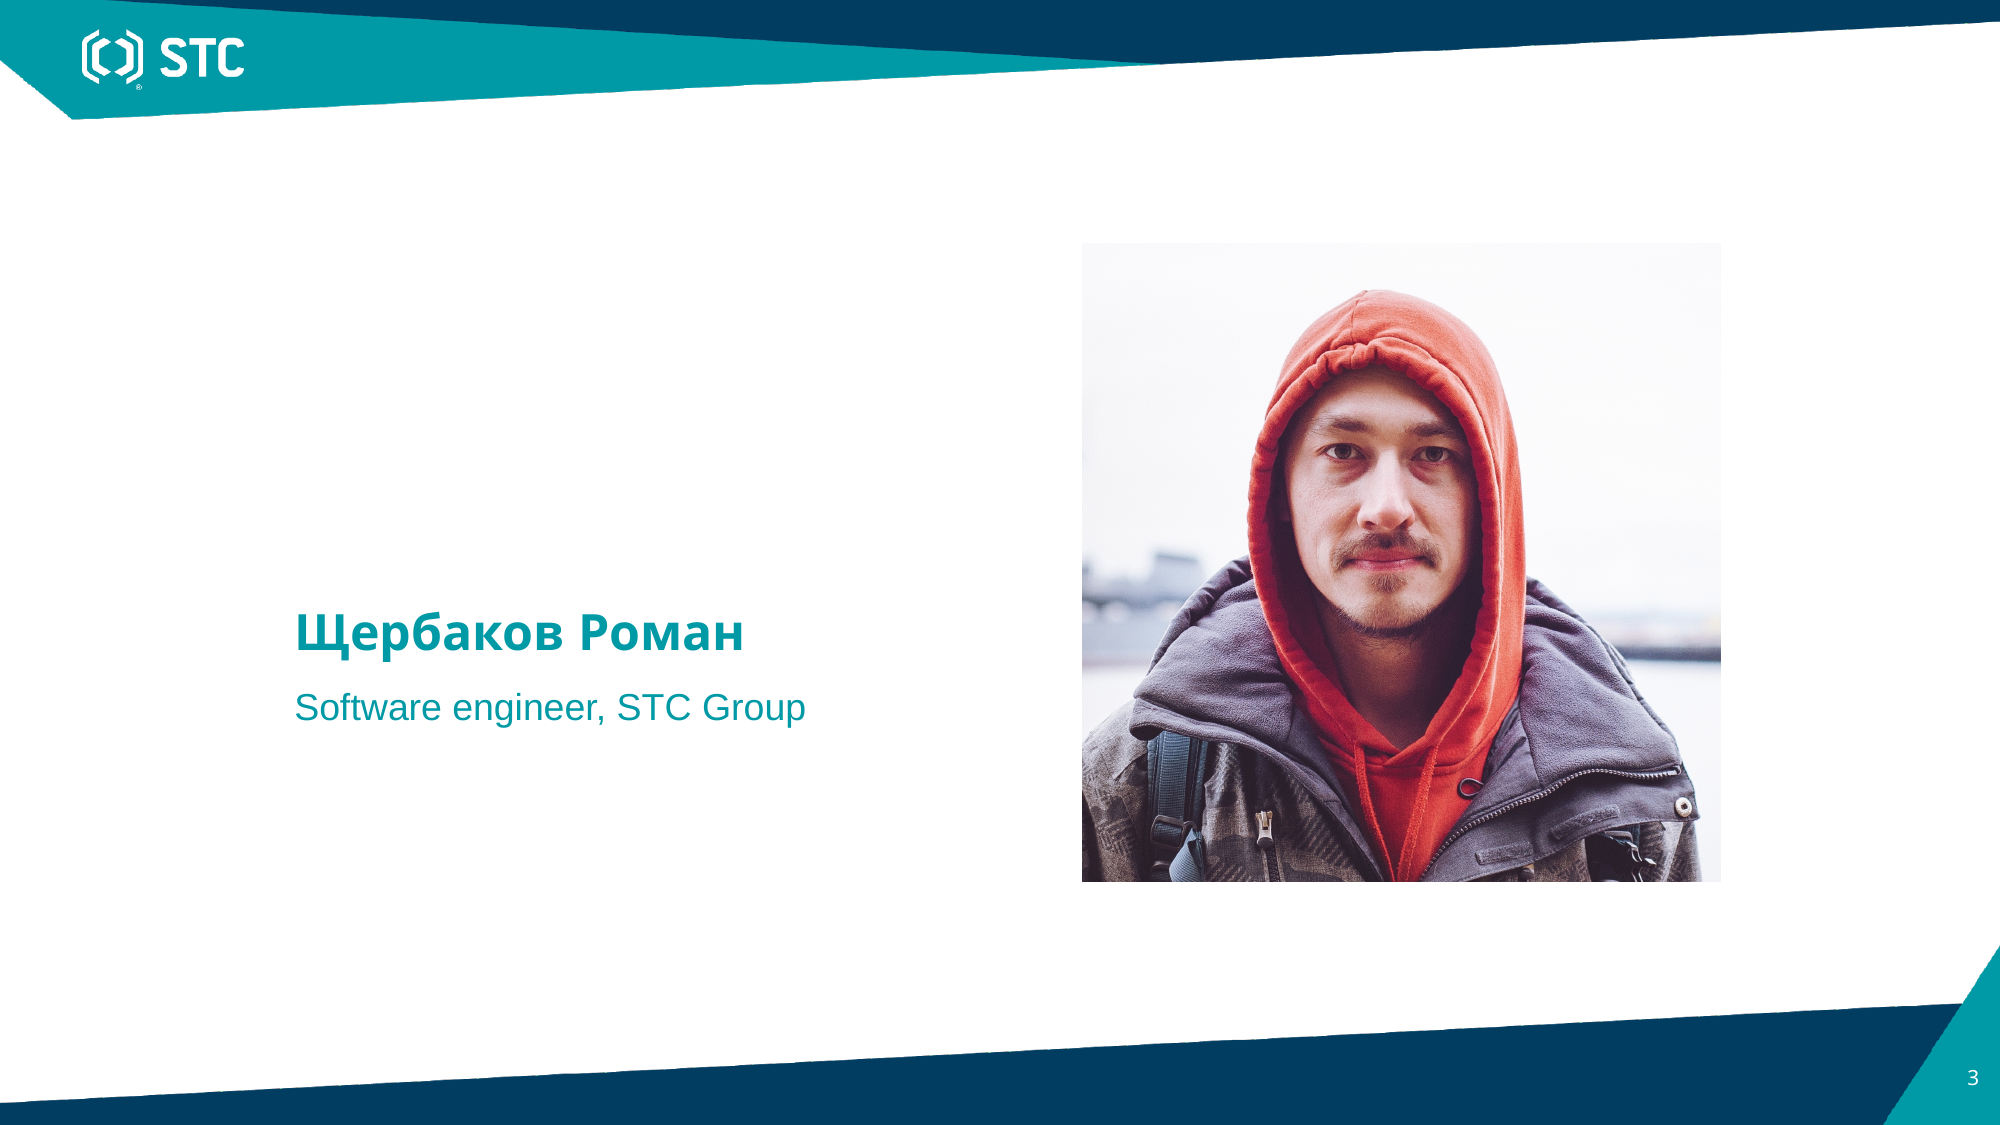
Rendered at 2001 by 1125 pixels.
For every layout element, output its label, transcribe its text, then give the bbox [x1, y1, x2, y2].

text_box Щербаков Роман Software engineer, STC Group [279, 562, 857, 735]
picture [0, 0, 2000, 1125]
text_box [621, 1043, 1752, 1125]
